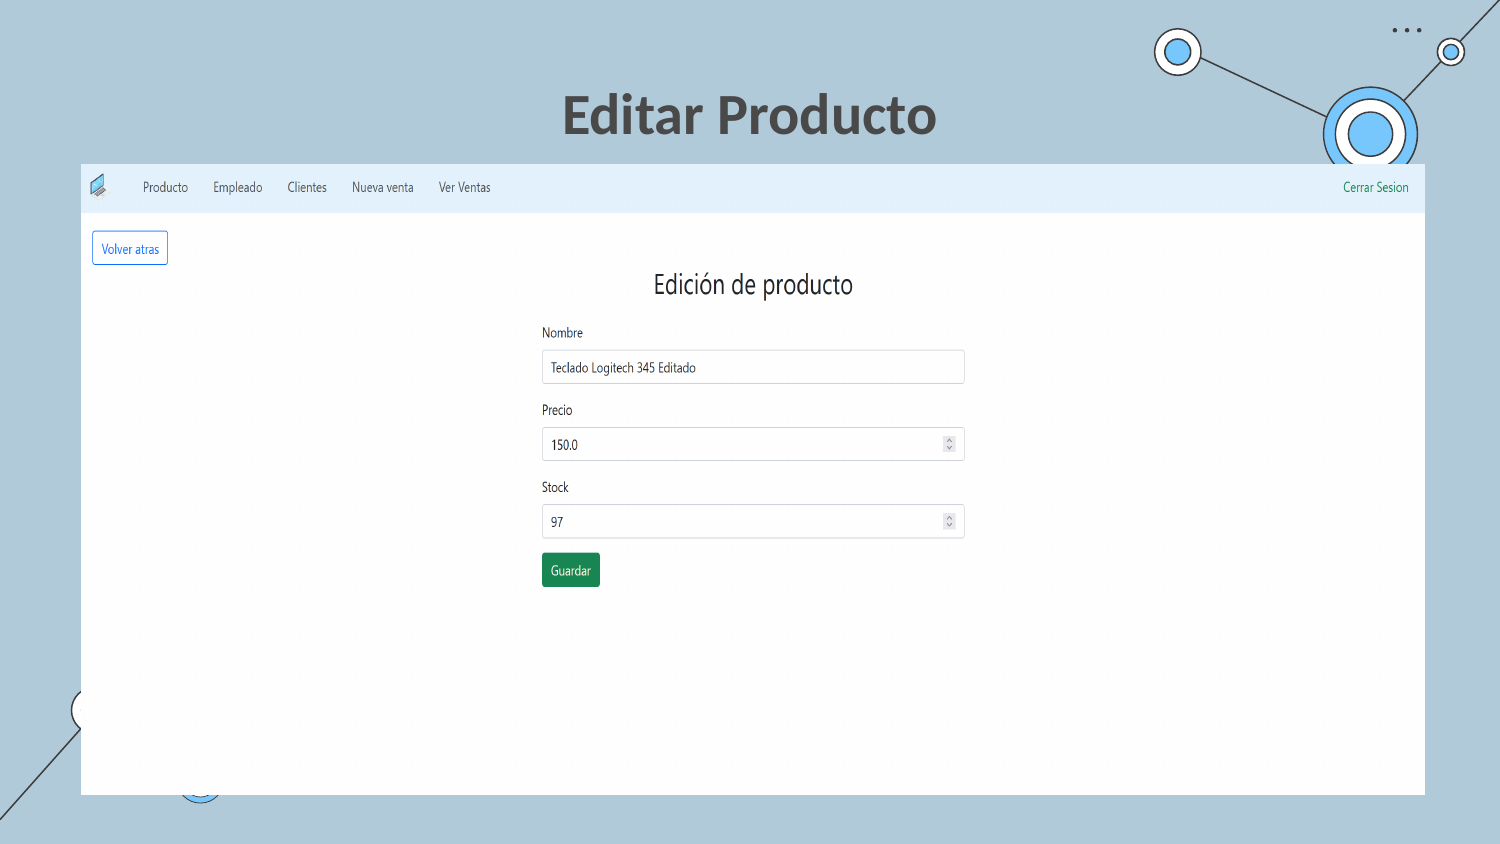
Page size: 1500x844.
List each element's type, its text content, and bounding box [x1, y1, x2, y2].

title Editar Producto [362, 56, 1138, 151]
picture [81, 163, 1425, 796]
